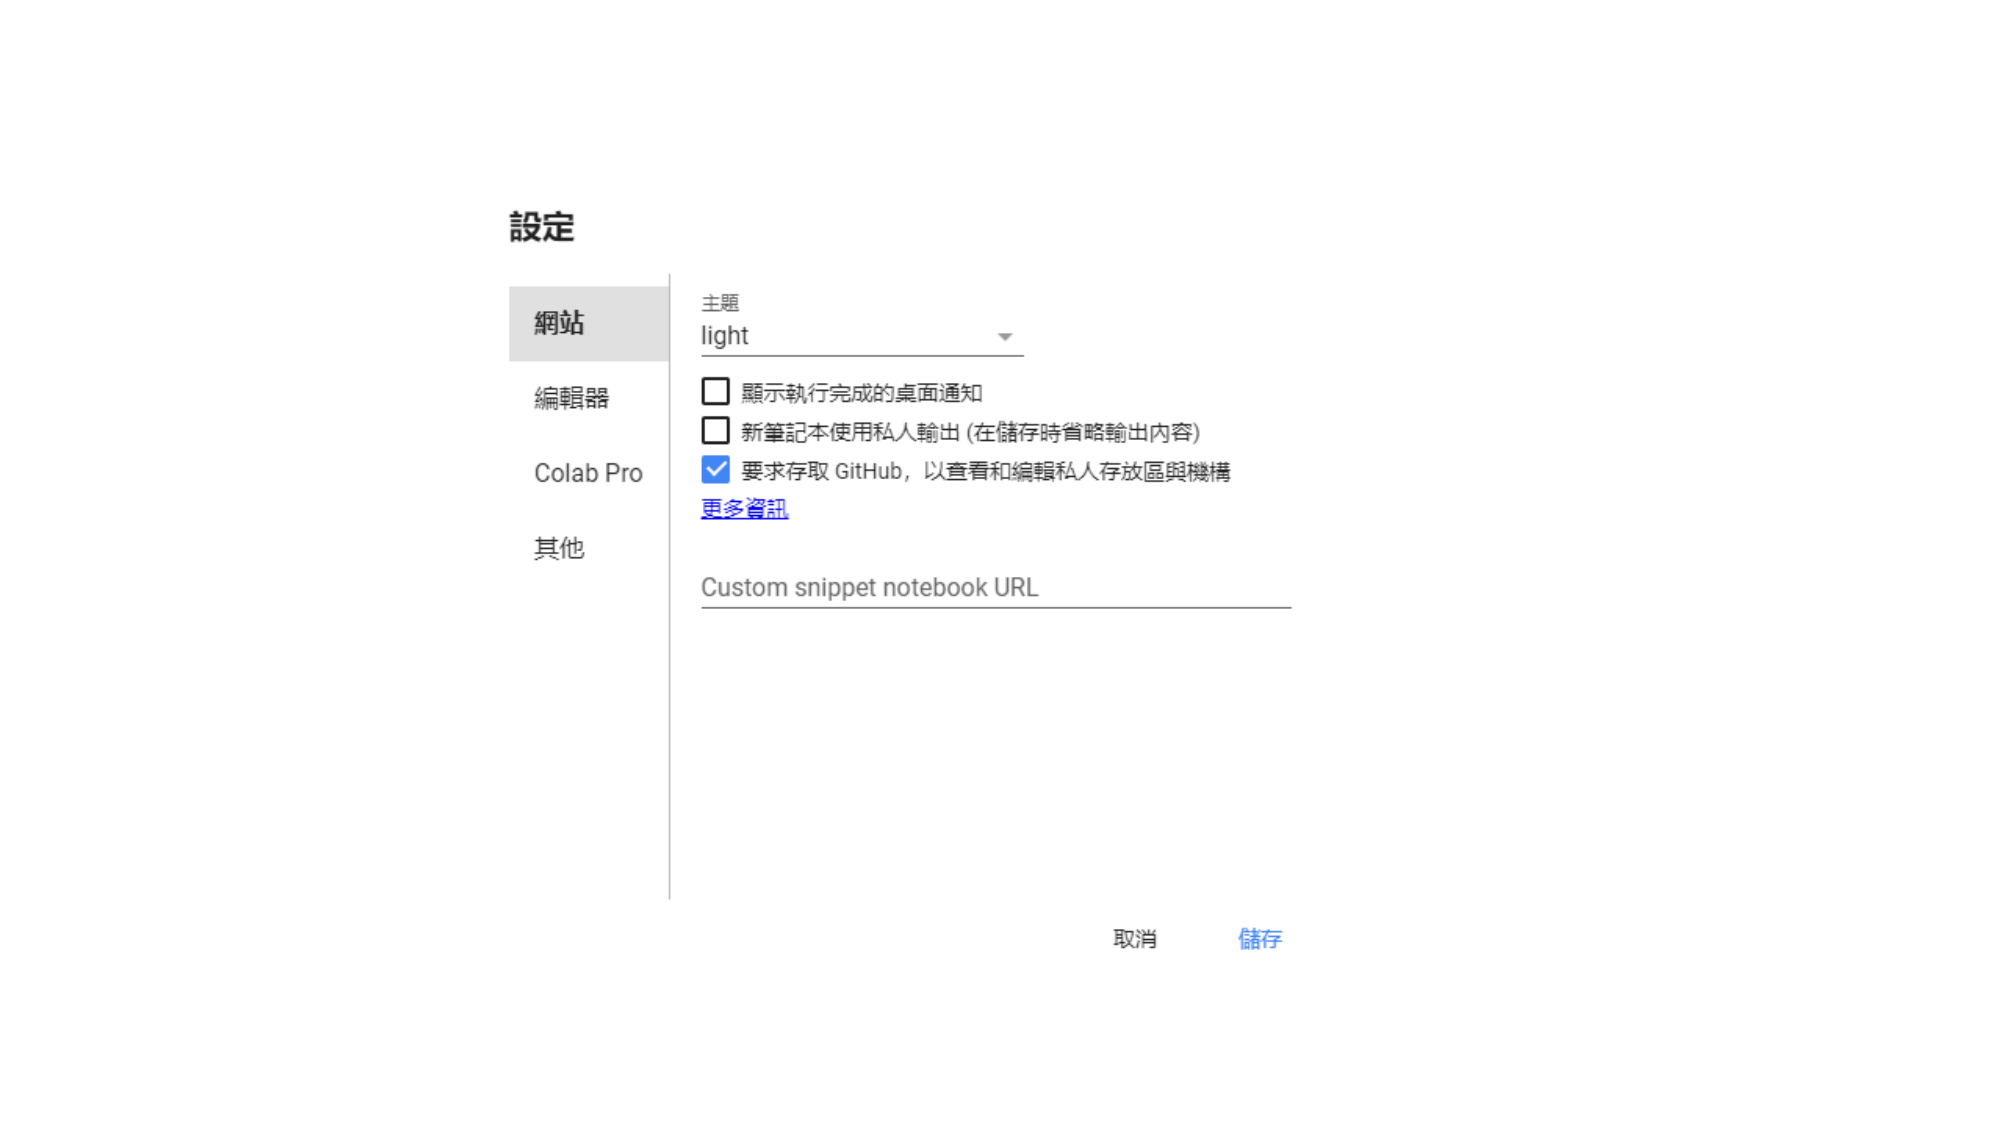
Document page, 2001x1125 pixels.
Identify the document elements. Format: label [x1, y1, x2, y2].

picture [486, 199, 1317, 976]
